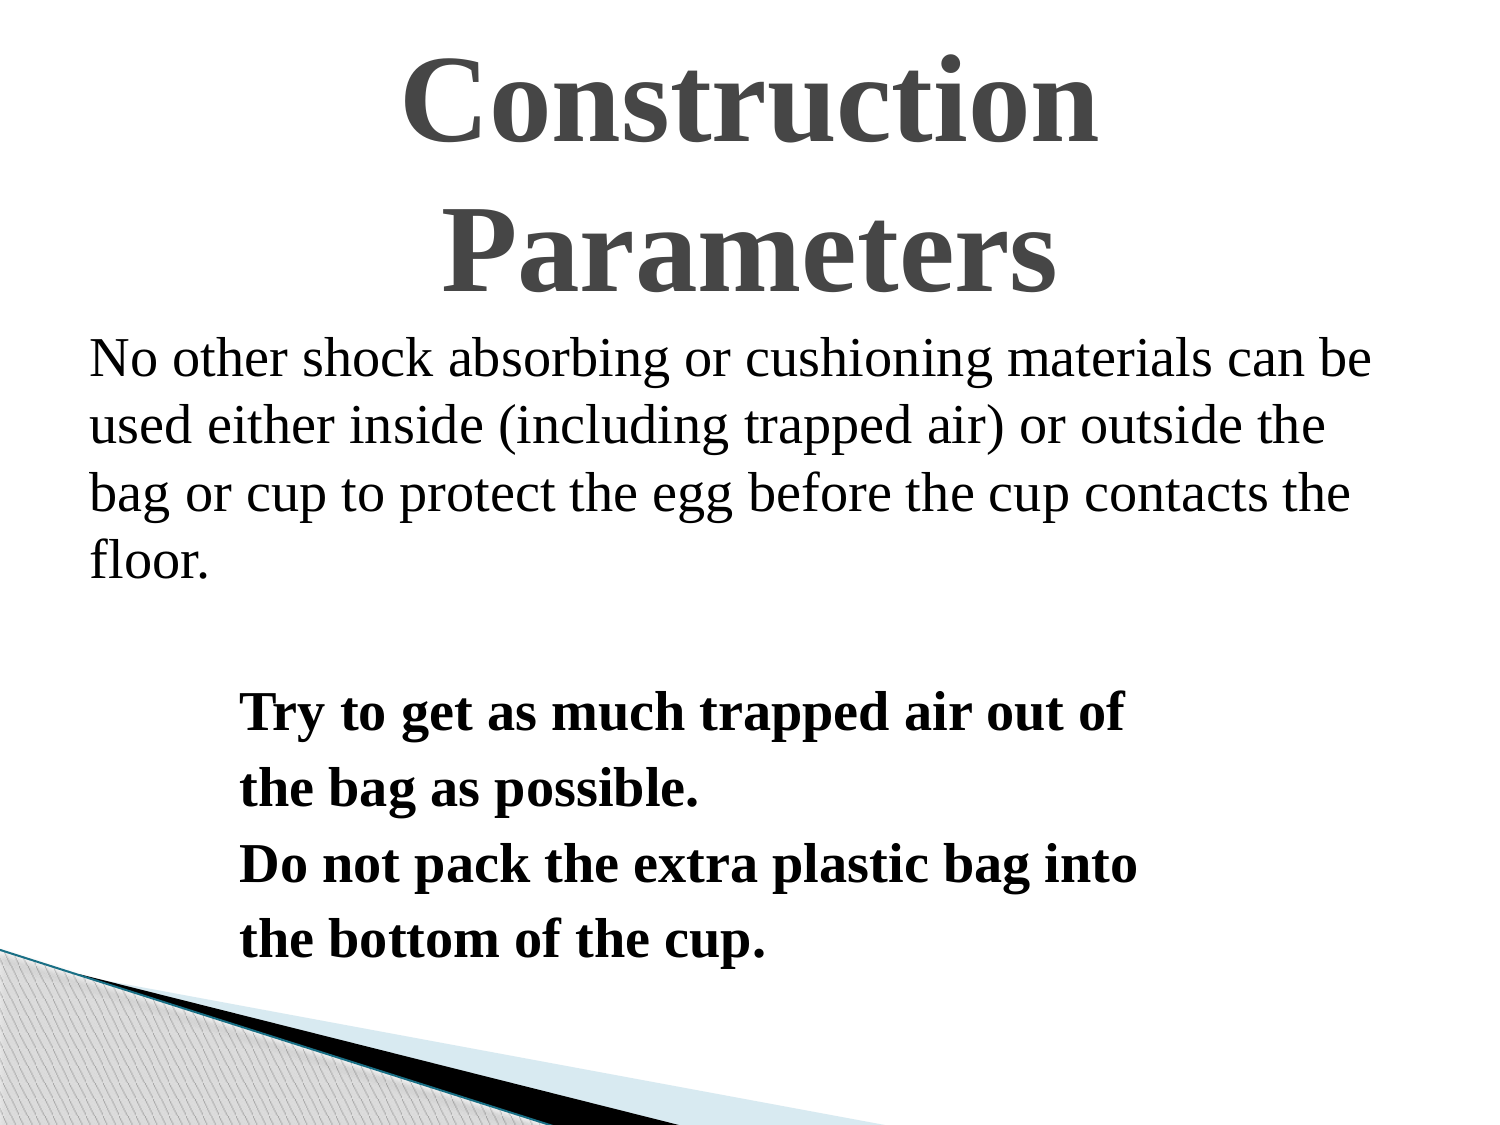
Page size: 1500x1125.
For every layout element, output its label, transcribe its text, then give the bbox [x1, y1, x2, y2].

title Construction Parameters [75, 45, 1425, 288]
list No other shock absorbing or cushioning materials can be used either inside (including trapped air) or outside the bag or cup to protect the egg before the cup contacts the floor. Try to get as much trapped air out of the bag as possible. Do not pack the extra plastic bag into the bottom of the cup. [75, 312, 1425, 986]
